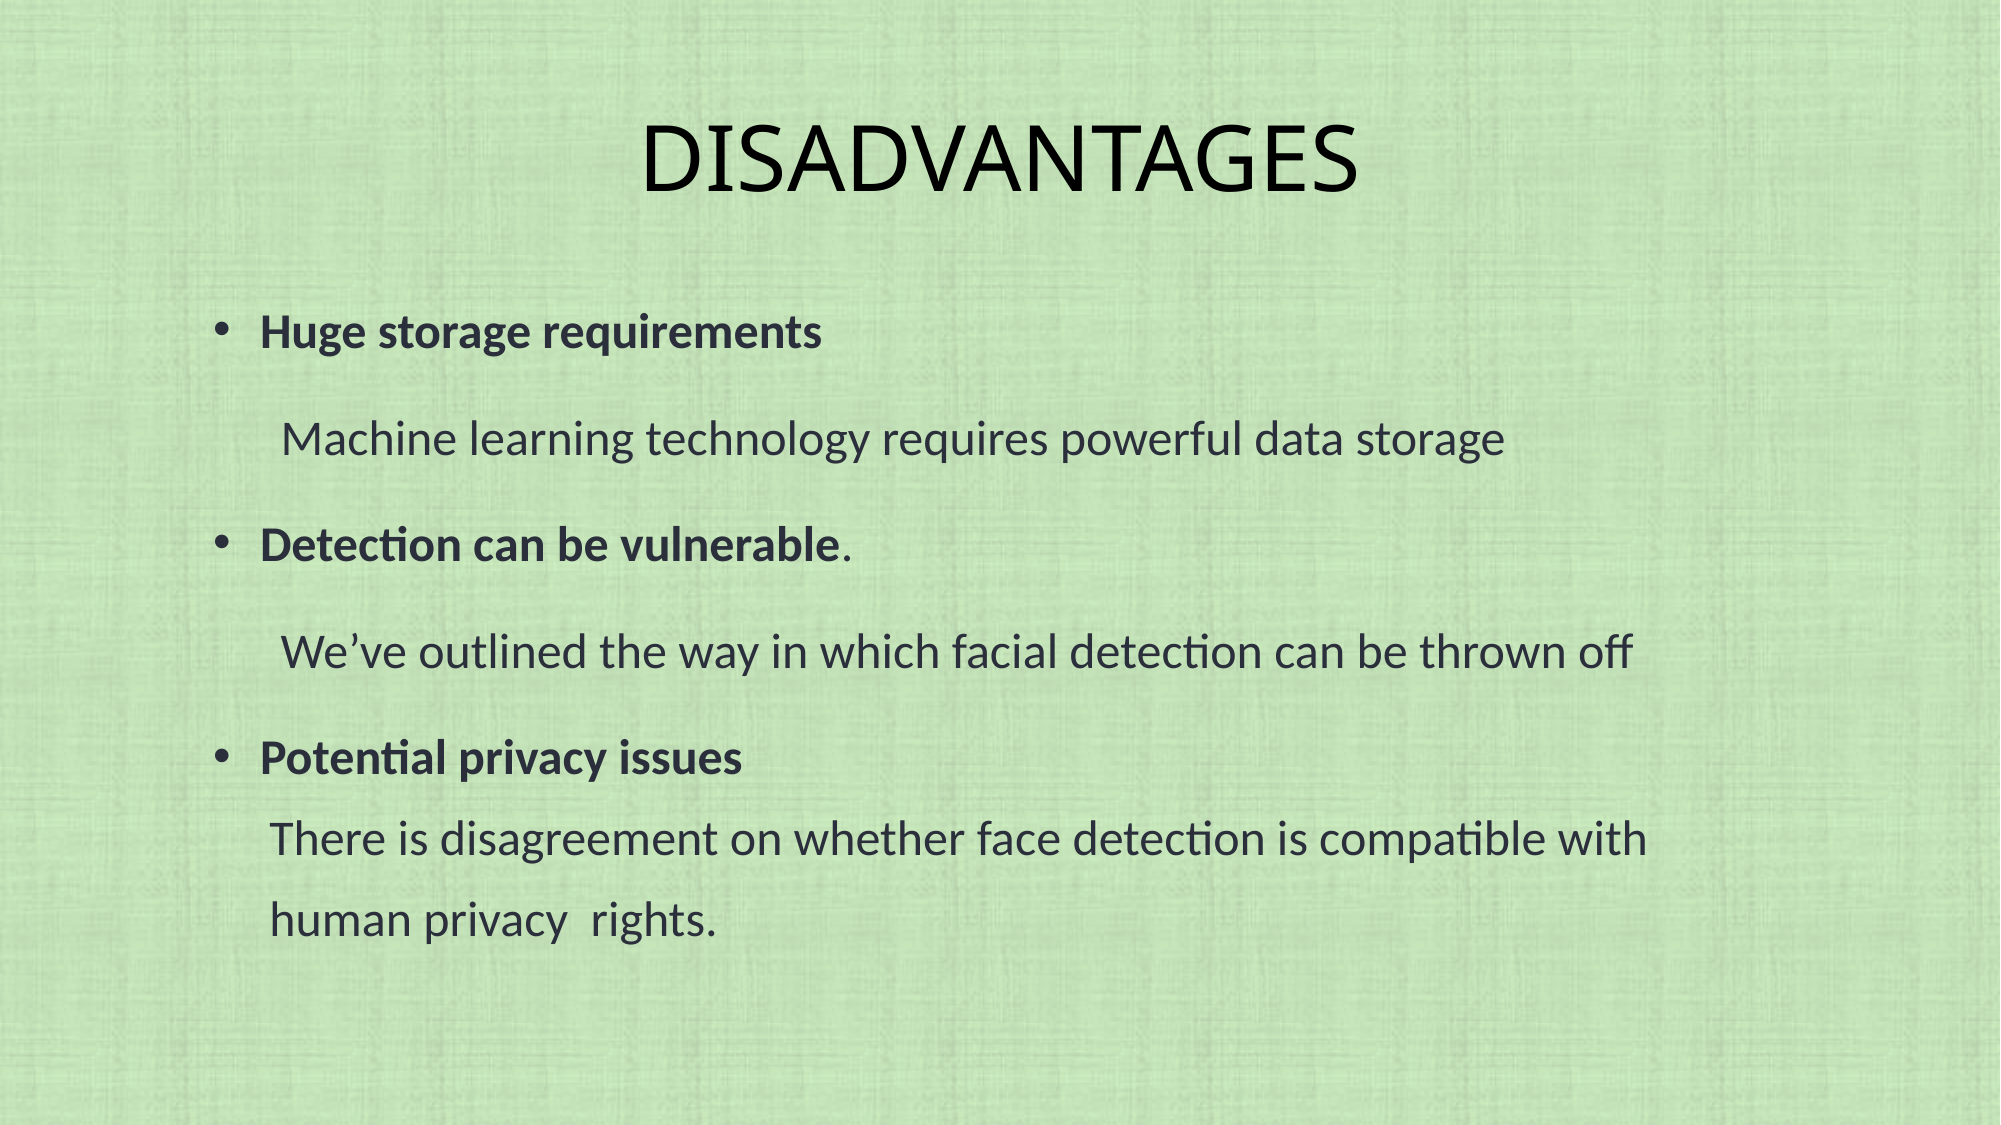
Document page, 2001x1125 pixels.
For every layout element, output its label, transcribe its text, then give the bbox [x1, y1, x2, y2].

text_box Huge storage requirements Machine learning technology requires powerful data storage Detection can be vulnerable. We’ve outlined the way in which facial detection can be thrown off Potential privacy issues There is disagreement on whether face detection is compatible with human privacy rights. [198, 286, 1929, 954]
text_box DISADVANTAGES [536, 92, 1463, 218]
